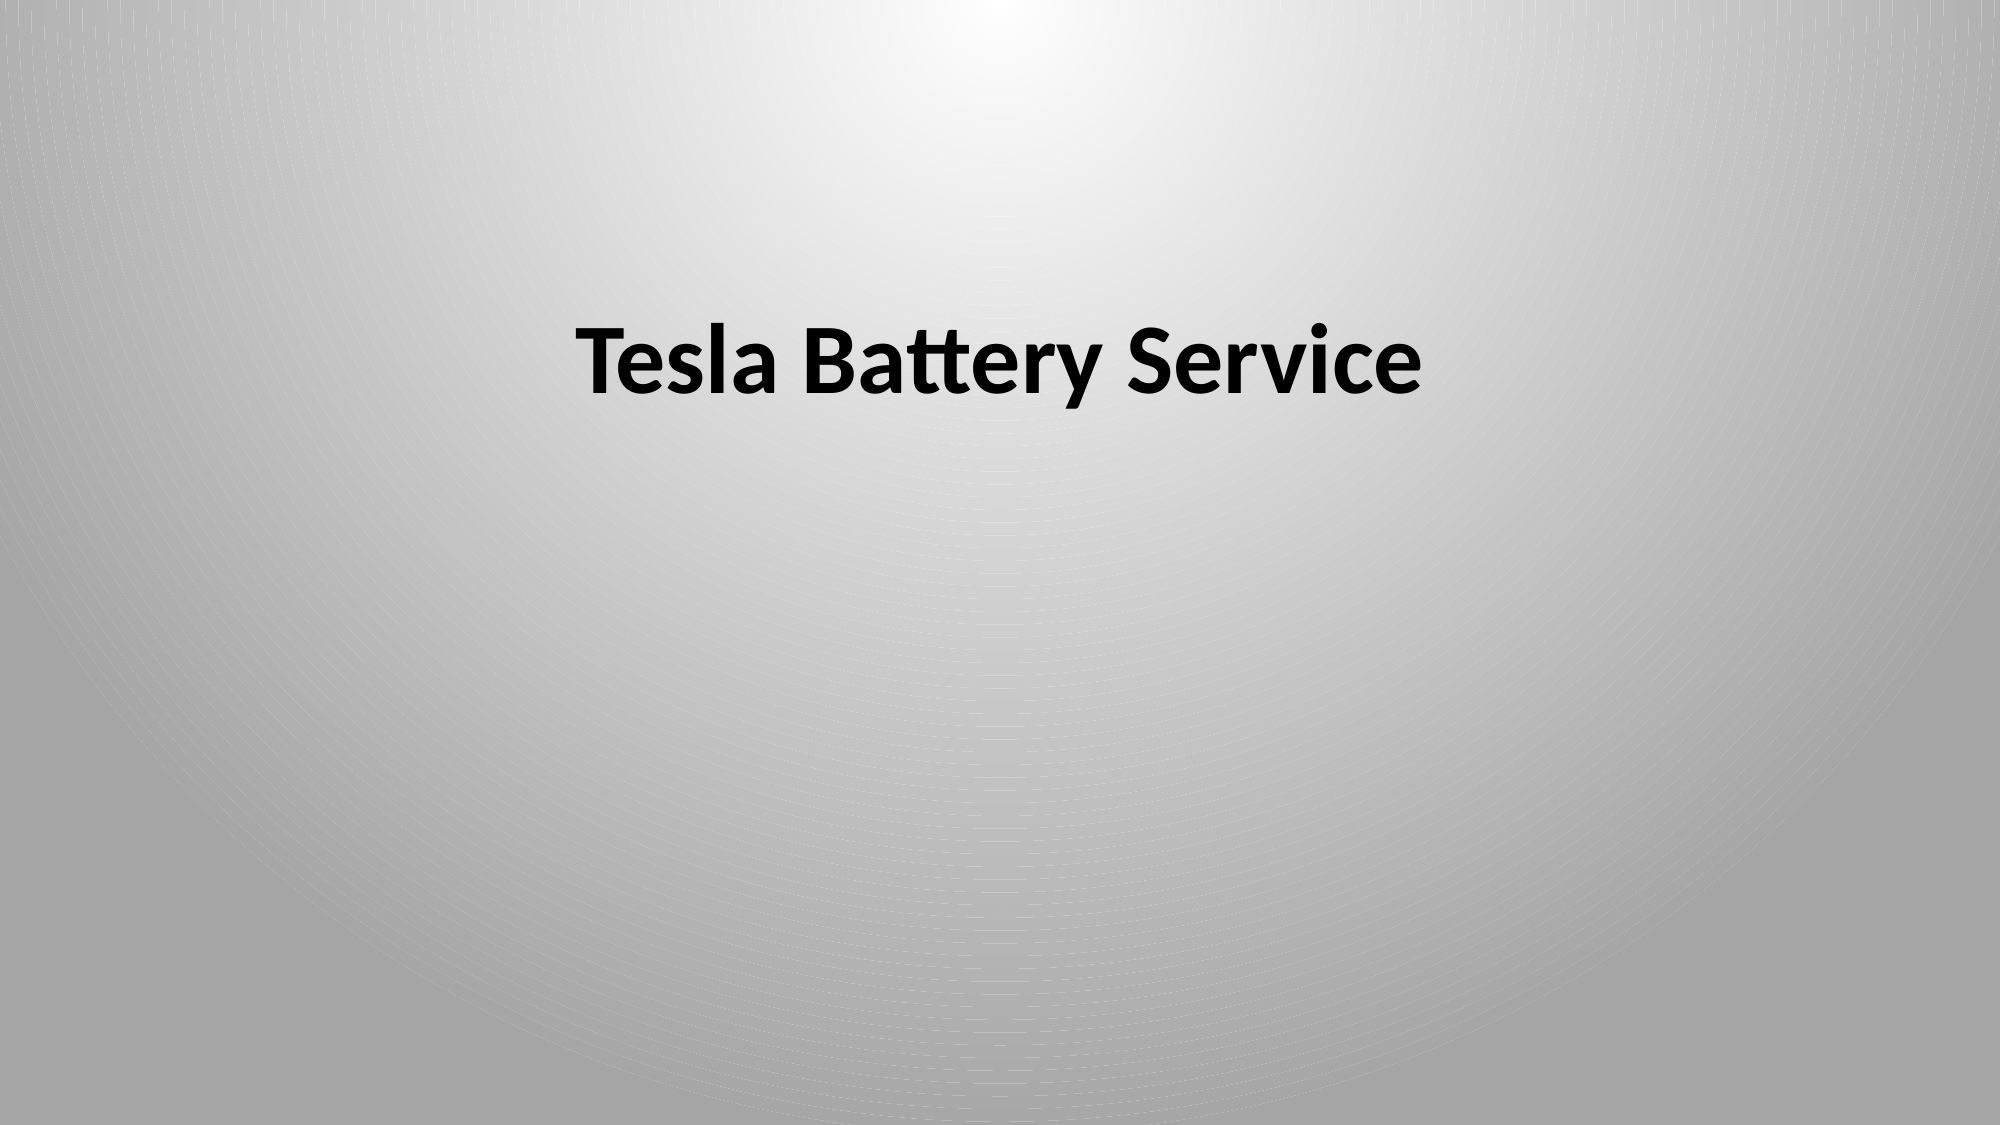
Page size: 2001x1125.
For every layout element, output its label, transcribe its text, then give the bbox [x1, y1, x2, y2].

list Tesla Battery Service [137, 299, 1863, 1014]
